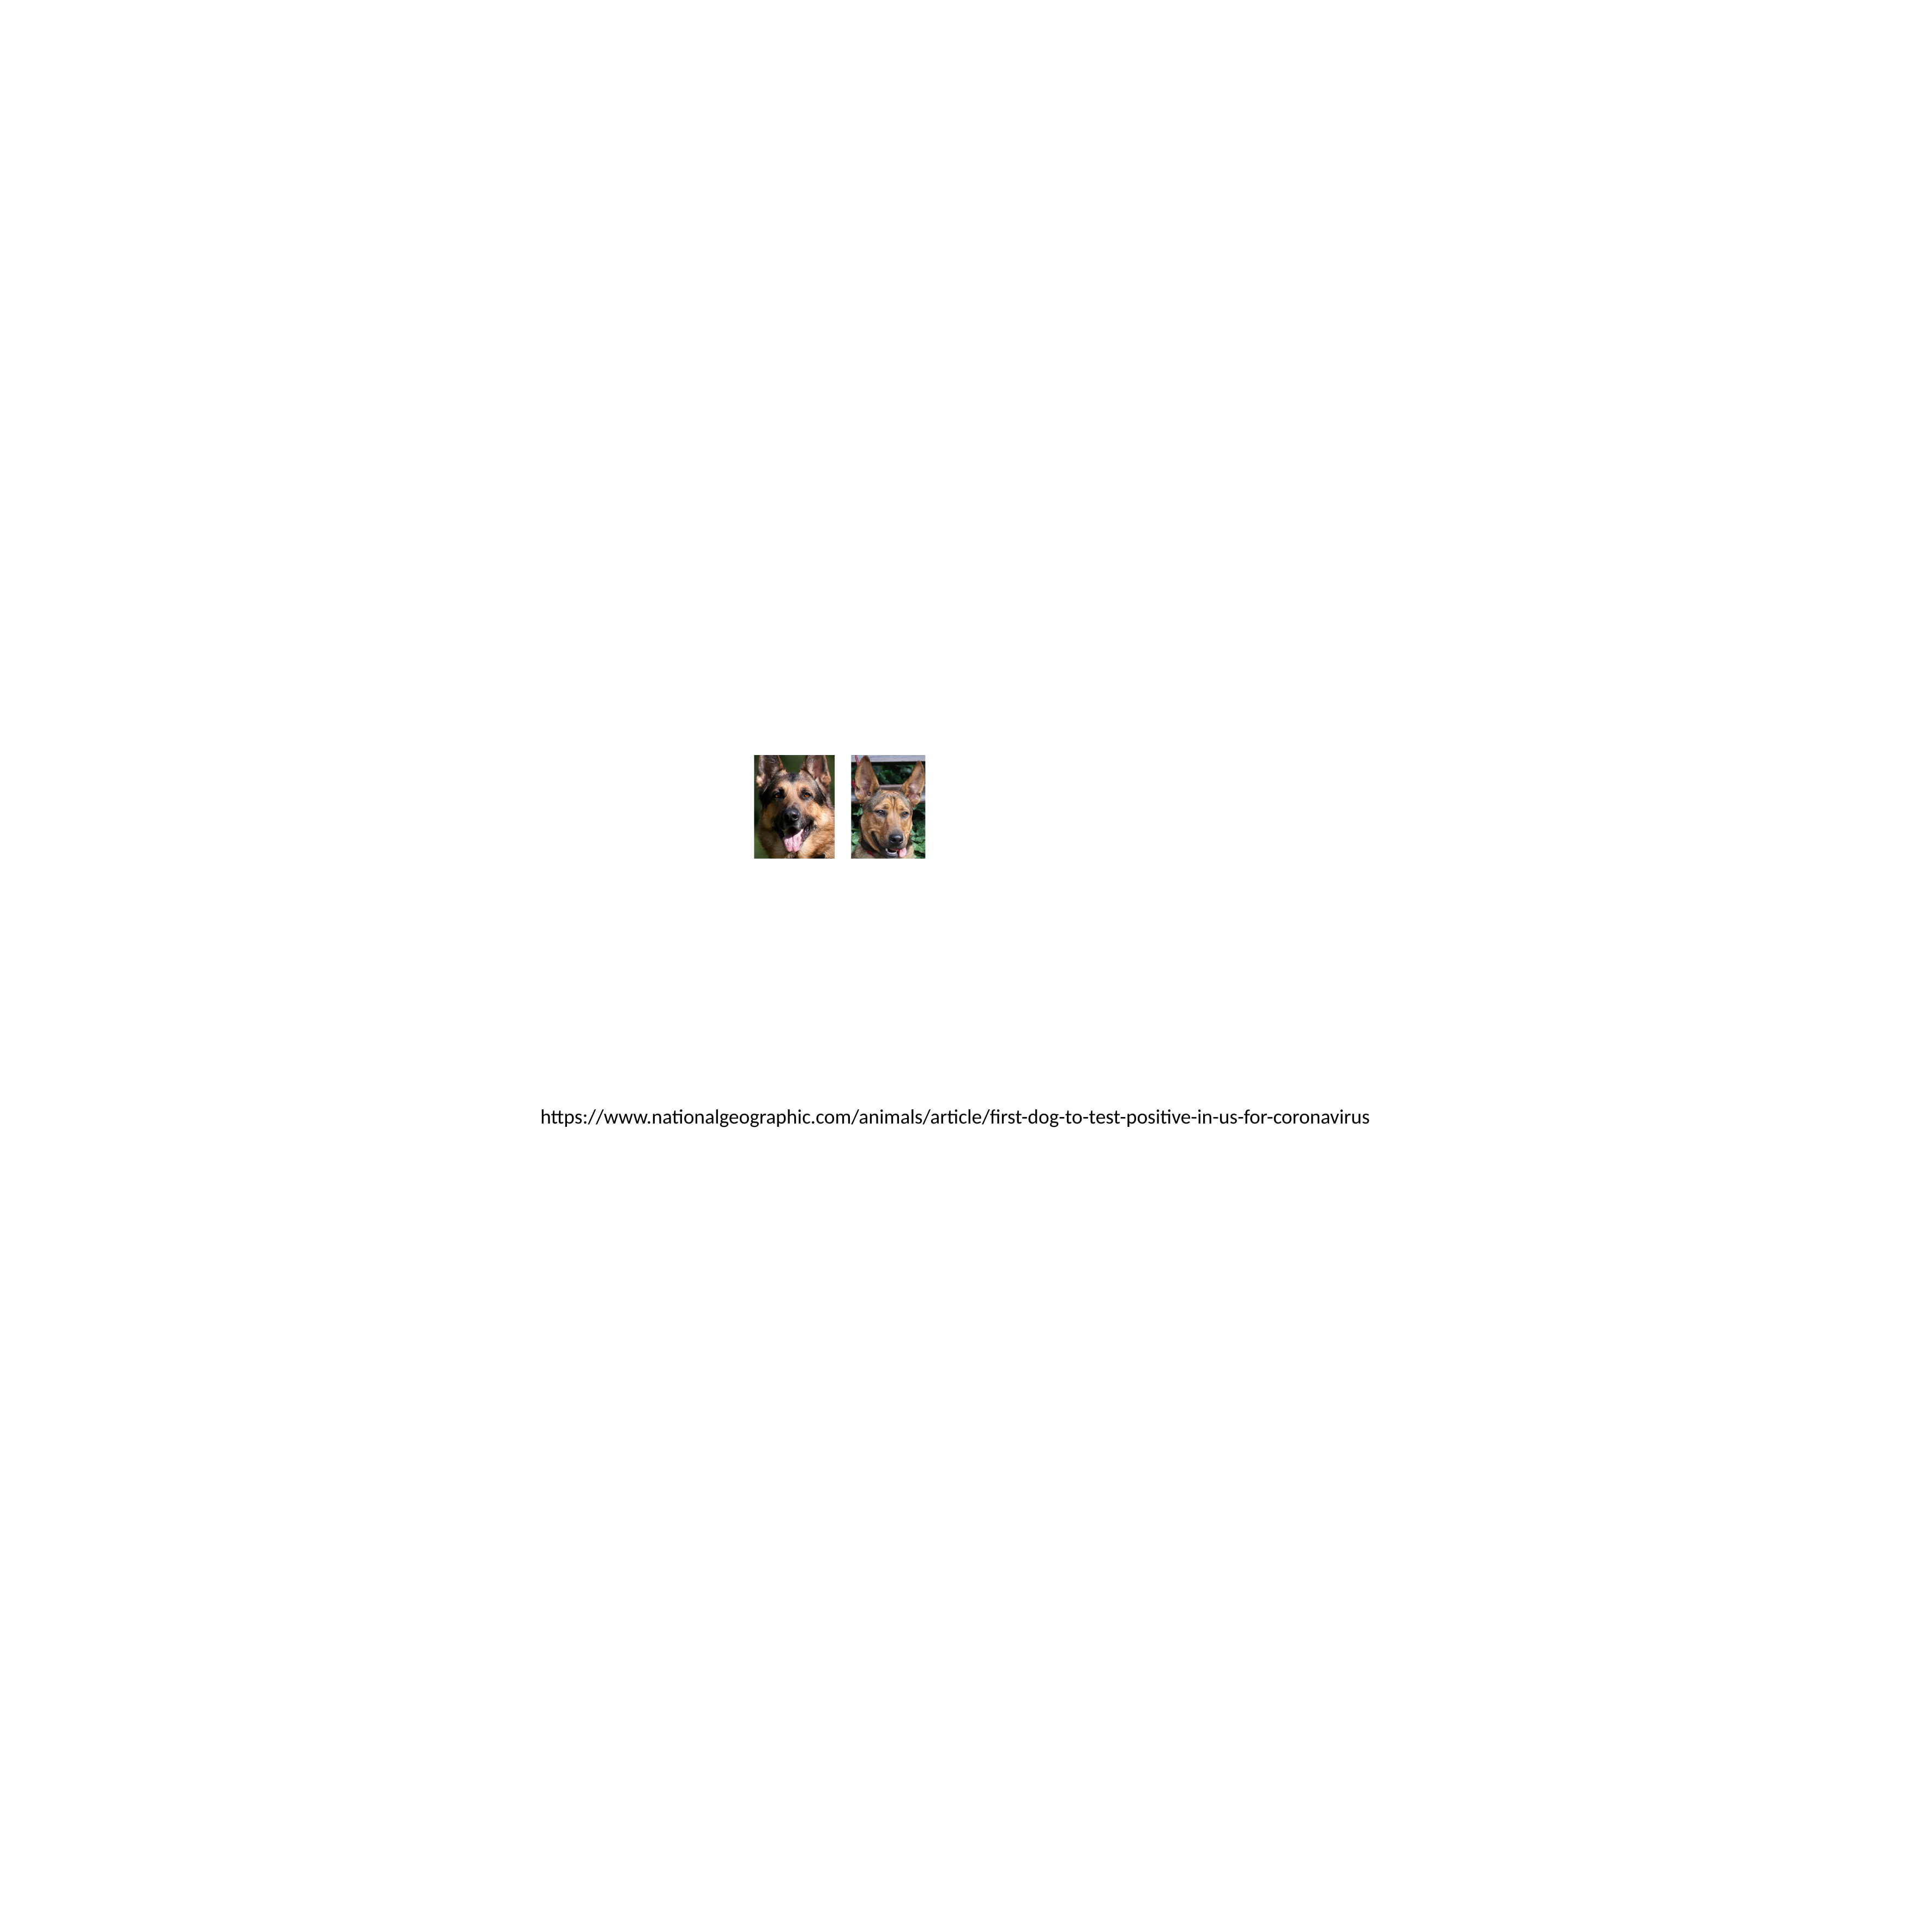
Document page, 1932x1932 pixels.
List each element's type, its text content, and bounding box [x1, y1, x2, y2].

picture [851, 754, 926, 859]
text_box https://www.nationalgeographic.com/animals/article/first-dog-to-test-positive-in-us-for-coronavirus [532, 1099, 1379, 1132]
picture [754, 755, 835, 859]
